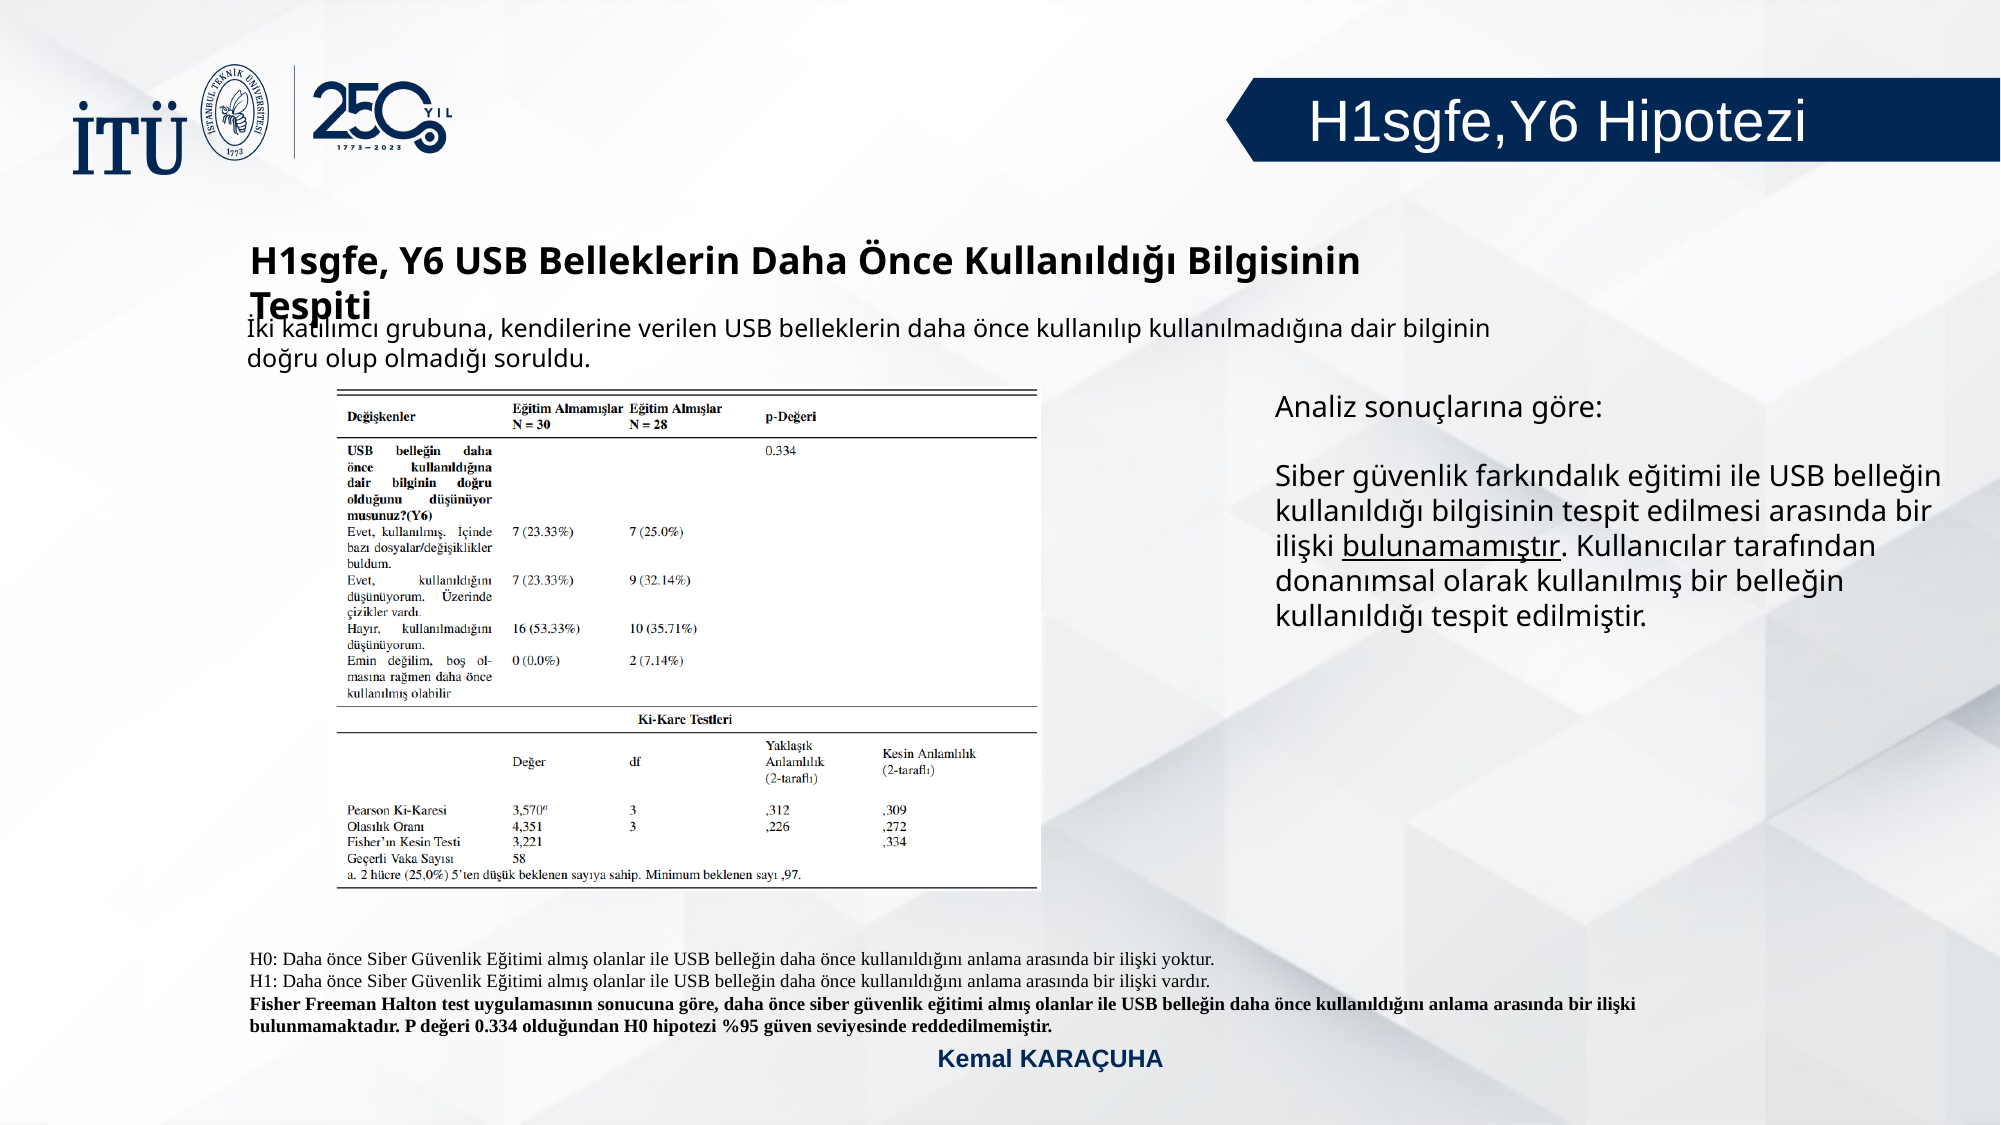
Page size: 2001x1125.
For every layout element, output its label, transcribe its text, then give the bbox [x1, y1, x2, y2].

picture [0, 0, 2000, 1125]
text_box Kemal KARAÇUHA [839, 1035, 1263, 1081]
text_box H0: Daha önce Siber Güvenlik Eğitimi almış olanlar ile USB belleğin daha önce kullanıldığını anlama arasında bir ilişki yoktur. H1: Daha önce Siber Güvenlik Eğitimi almış olanlar ile USB belleğin daha önce kullanıldığını anlama arasında bir ilişki vardır. Fisher Freeman Halton test uygulamasının sonucuna göre, daha önce siber güvenlik eğitimi almış olanlar ile USB belleğin daha önce kullanıldığını anlama arasında bir ilişki bulunmamaktadır. P değeri 0.334 olduğundan H0 hipotezi %95 güven seviyesinde reddedilmemiştir. [234, 939, 1788, 1044]
text_box İki katılımcı grubuna, kendilerine verilen USB belleklerin daha önce kullanılıp kullanılmadığına dair bilginin doğru olup olmadığı soruldu. [232, 304, 1529, 380]
text_box H1sgfe, Y6 USB Belleklerin Daha Önce Kullanıldığı Bilgisinin Tespiti [234, 229, 1401, 304]
text_box Analiz sonuçlarına göre: Siber güvenlik farkındalık eğitimi ile USB belleğin kullanıldığı bilgisinin tespit edilmesi arasında bir ilişki bulunamamıştır. Kullanıcılar tarafından donanımsal olarak kullanılmış bir belleğin kullanıldığı tespit edilmiştir. [1260, 380, 1978, 640]
text_box H1sgfe,Y6 Hipotezi [1293, 75, 1823, 161]
